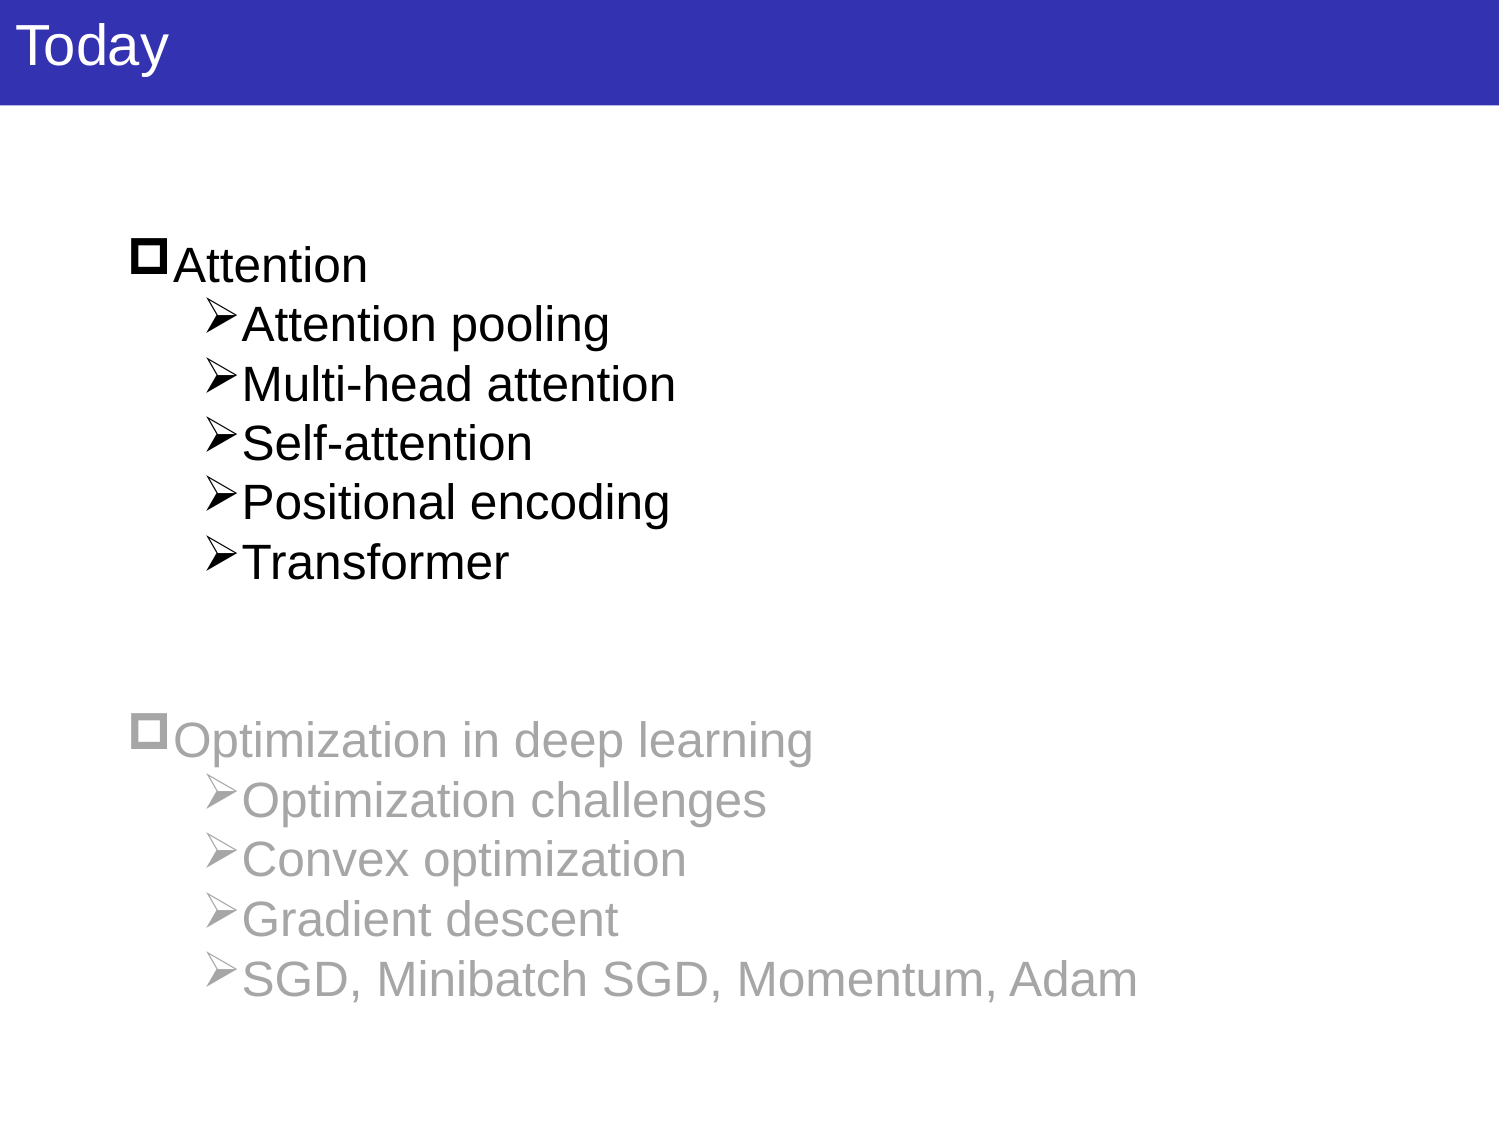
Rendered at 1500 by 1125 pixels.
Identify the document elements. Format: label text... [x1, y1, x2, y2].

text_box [0, 0, 1500, 106]
text_box Attention Attention pooling Multi-head attention Self-attention Positional encoding Transformer Optimization in deep learning Optimization challenges Convex optimization Gradient descent SGD, Minibatch SGD, Momentum, Adam [127, 173, 1447, 1029]
